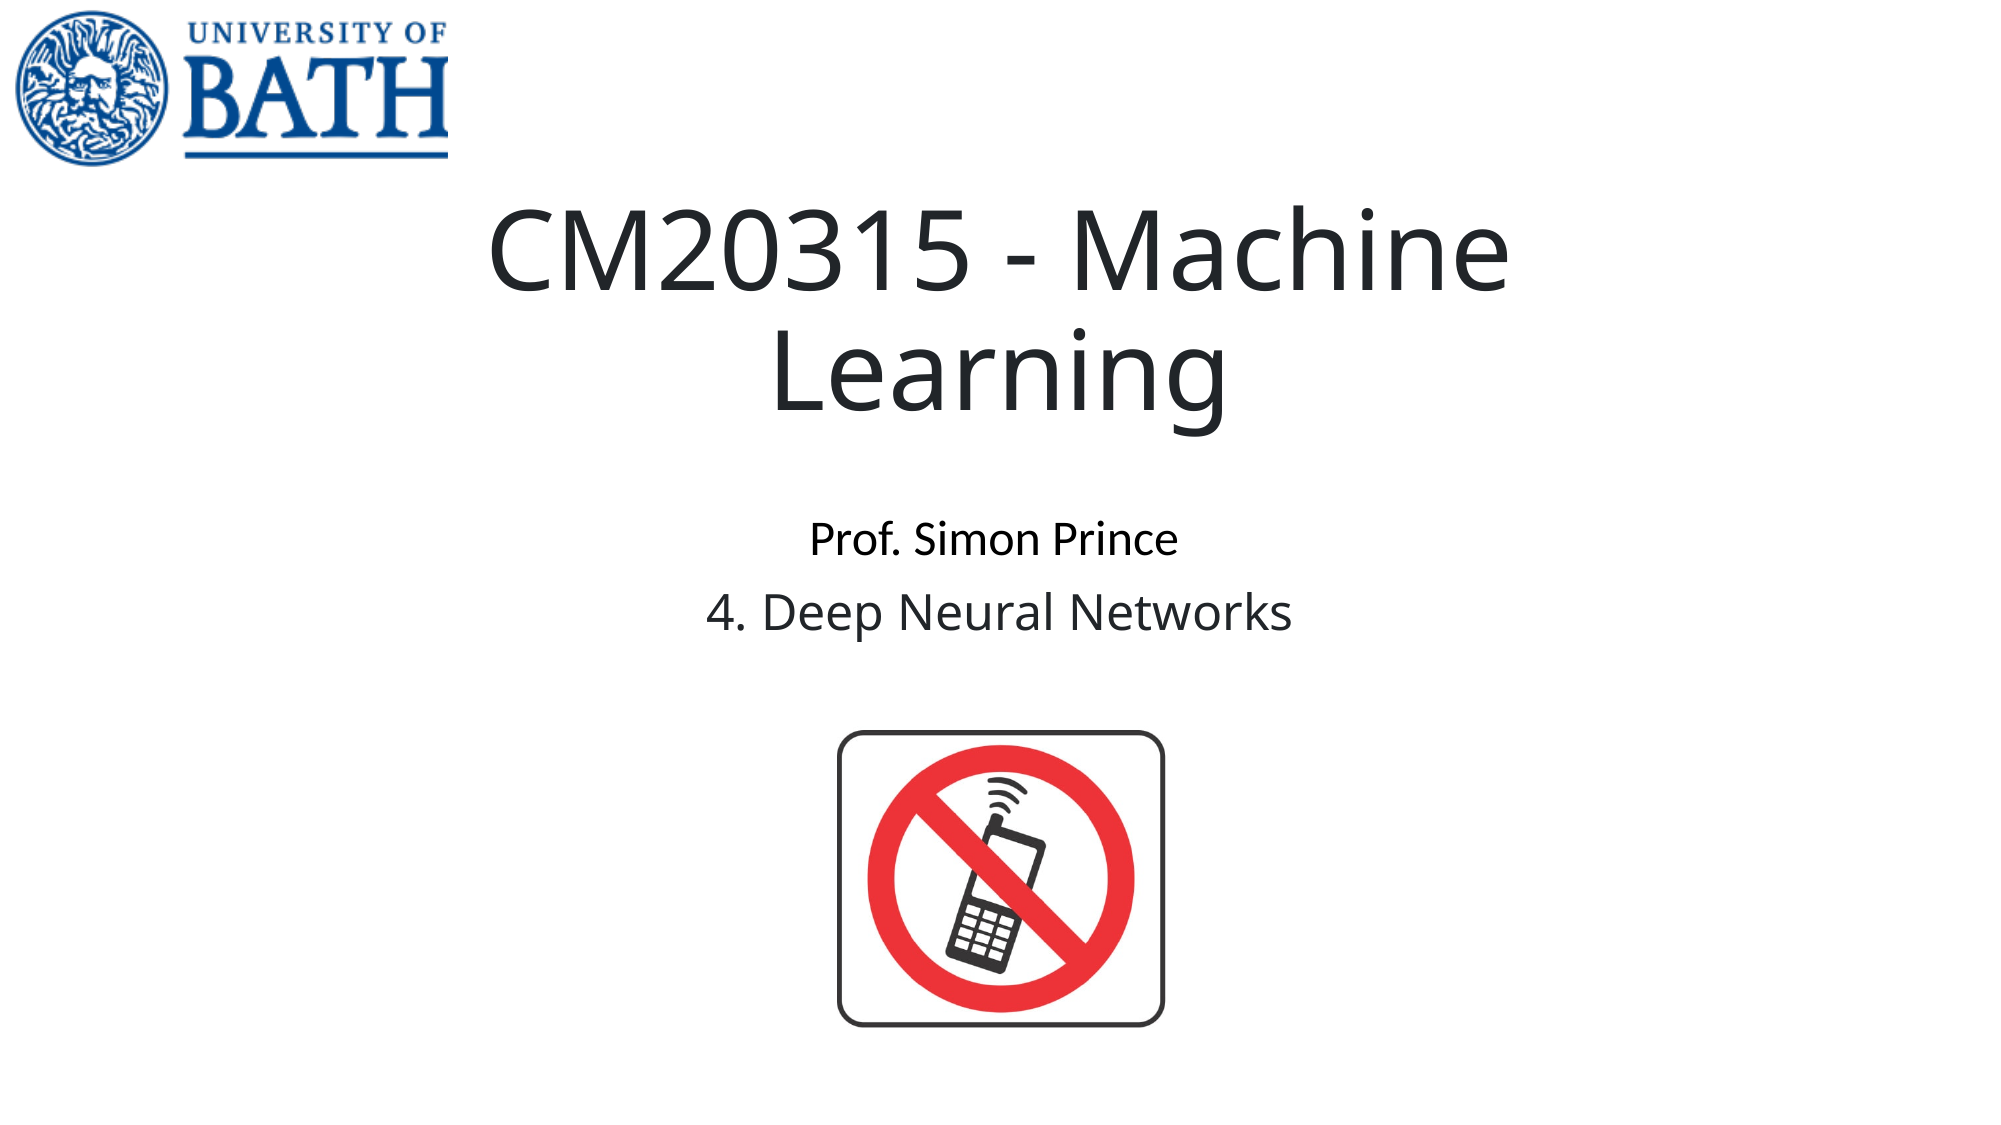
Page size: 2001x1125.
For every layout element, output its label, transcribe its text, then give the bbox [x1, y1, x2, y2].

picture [645, 726, 1354, 1030]
picture [0, 0, 448, 180]
subtitle Prof. Simon Prince 4. Deep Neural Networks [249, 505, 1750, 735]
title CM20315 - Machine Learning [249, 184, 1750, 505]
